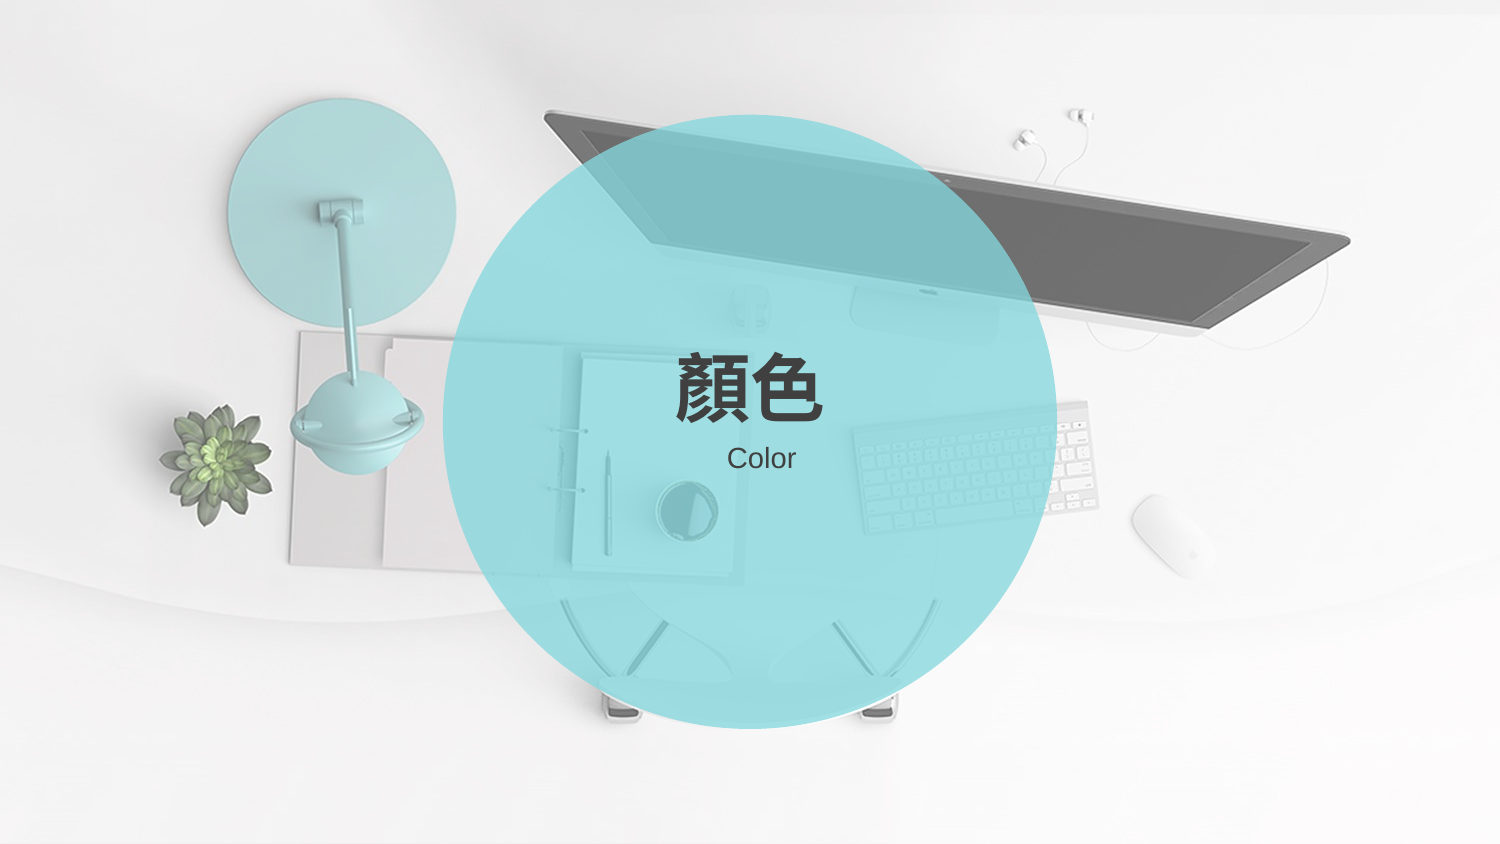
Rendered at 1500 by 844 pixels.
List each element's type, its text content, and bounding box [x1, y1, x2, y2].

list 顏色 [442, 339, 1058, 434]
text_box 200px [0, 0, 1500, 844]
list Color [454, 433, 1069, 481]
